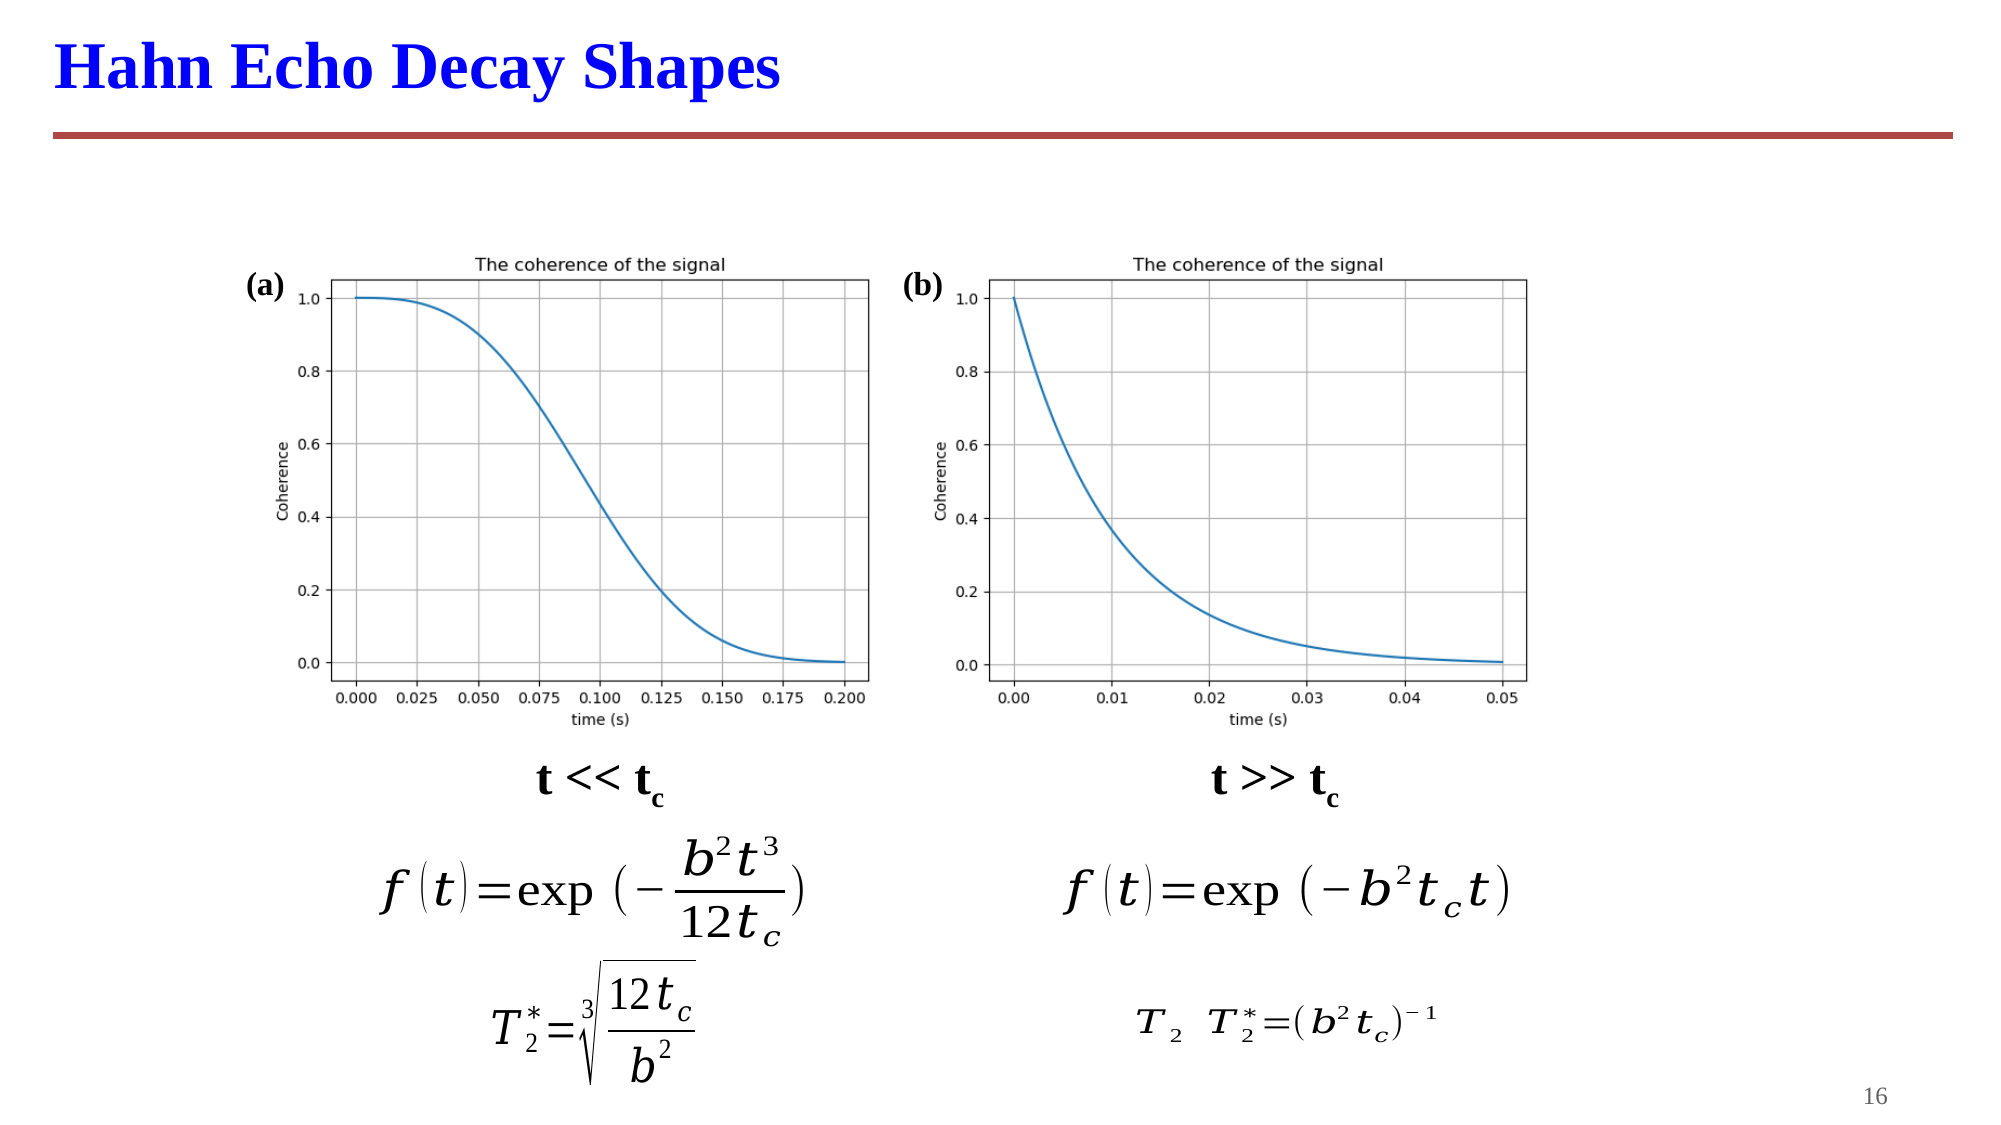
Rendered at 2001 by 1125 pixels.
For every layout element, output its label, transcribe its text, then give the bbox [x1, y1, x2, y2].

text_box Hahn Echo Decay Shapes [55, 21, 1850, 102]
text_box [223, 239, 1542, 1098]
